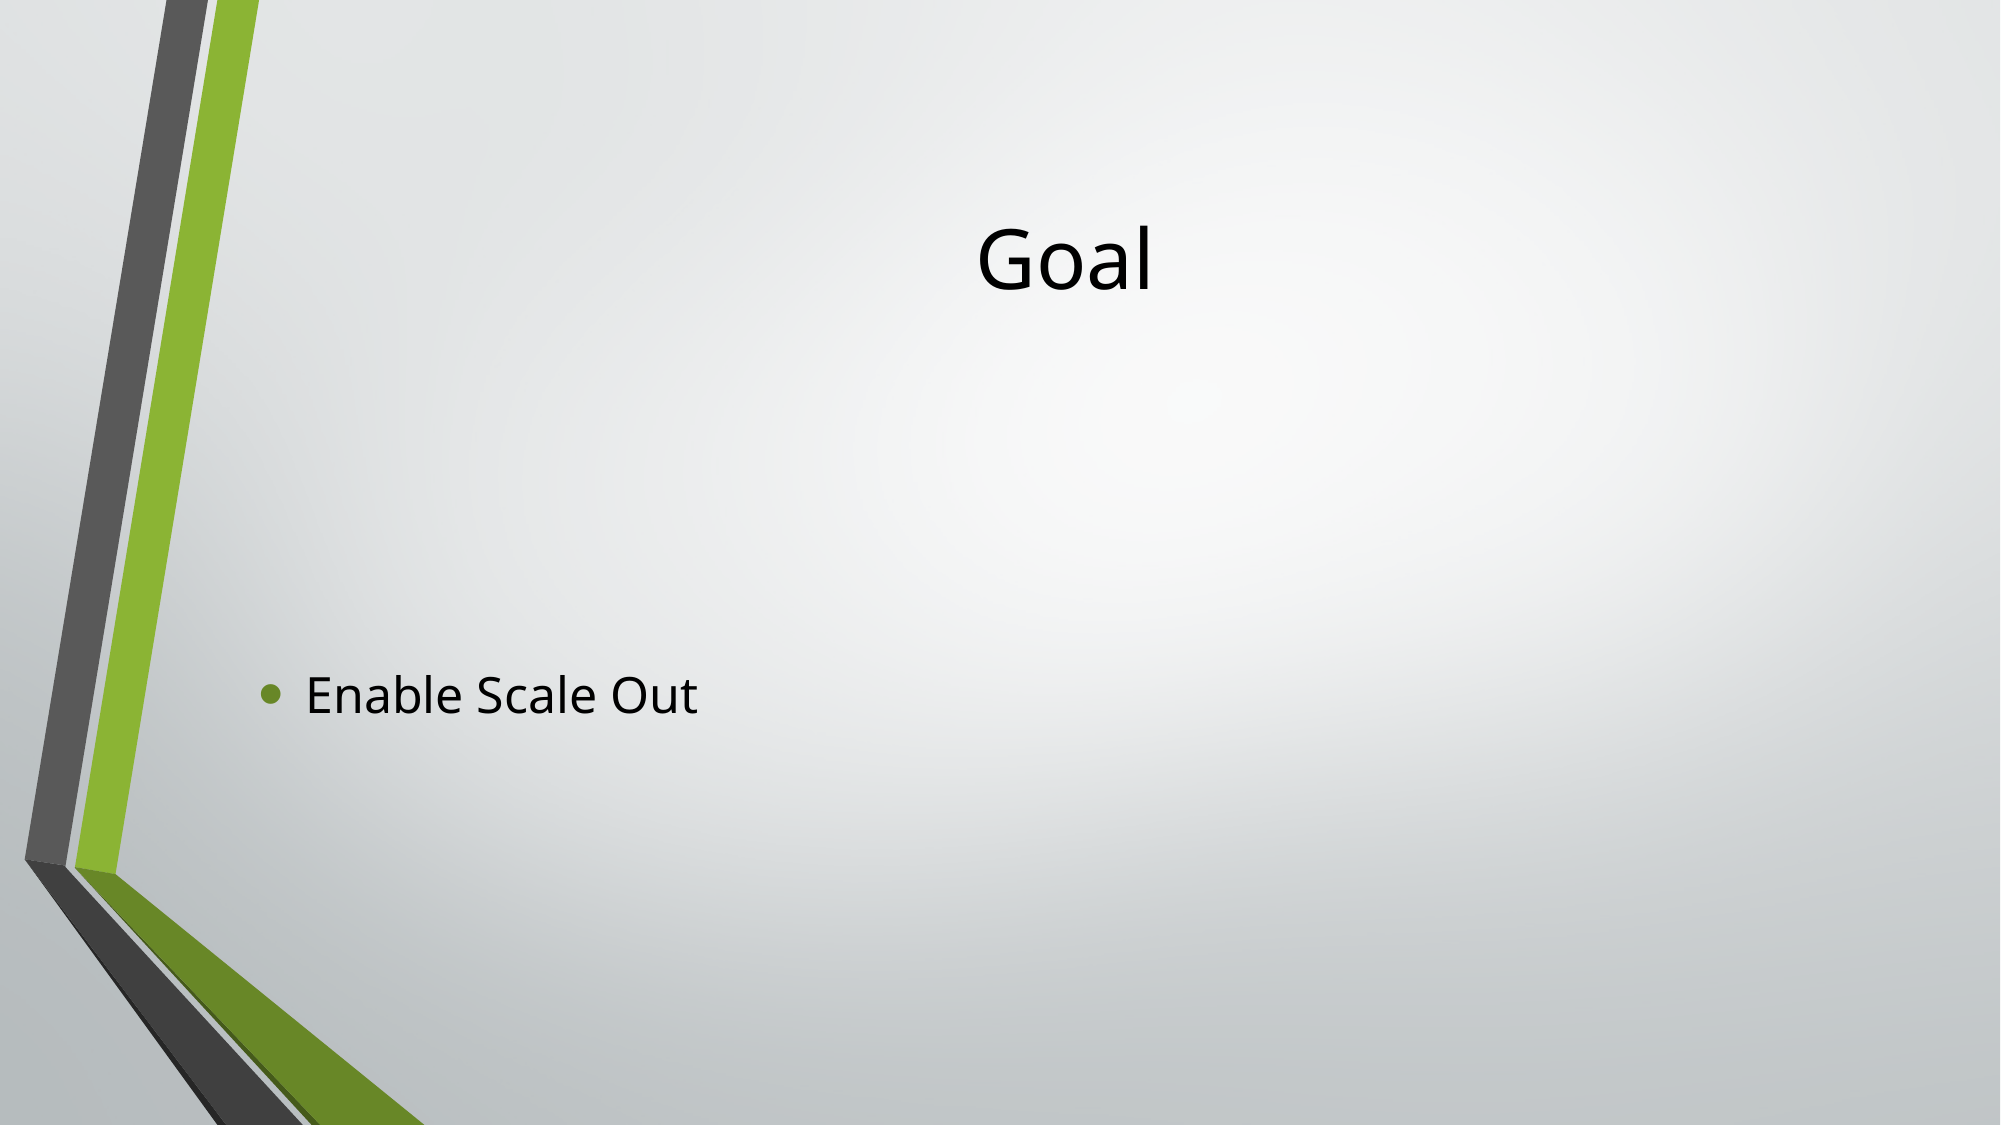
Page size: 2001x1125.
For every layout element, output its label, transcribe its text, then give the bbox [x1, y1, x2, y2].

list Enable Scale Out [243, 437, 1887, 950]
title Goal [243, 112, 1887, 400]
